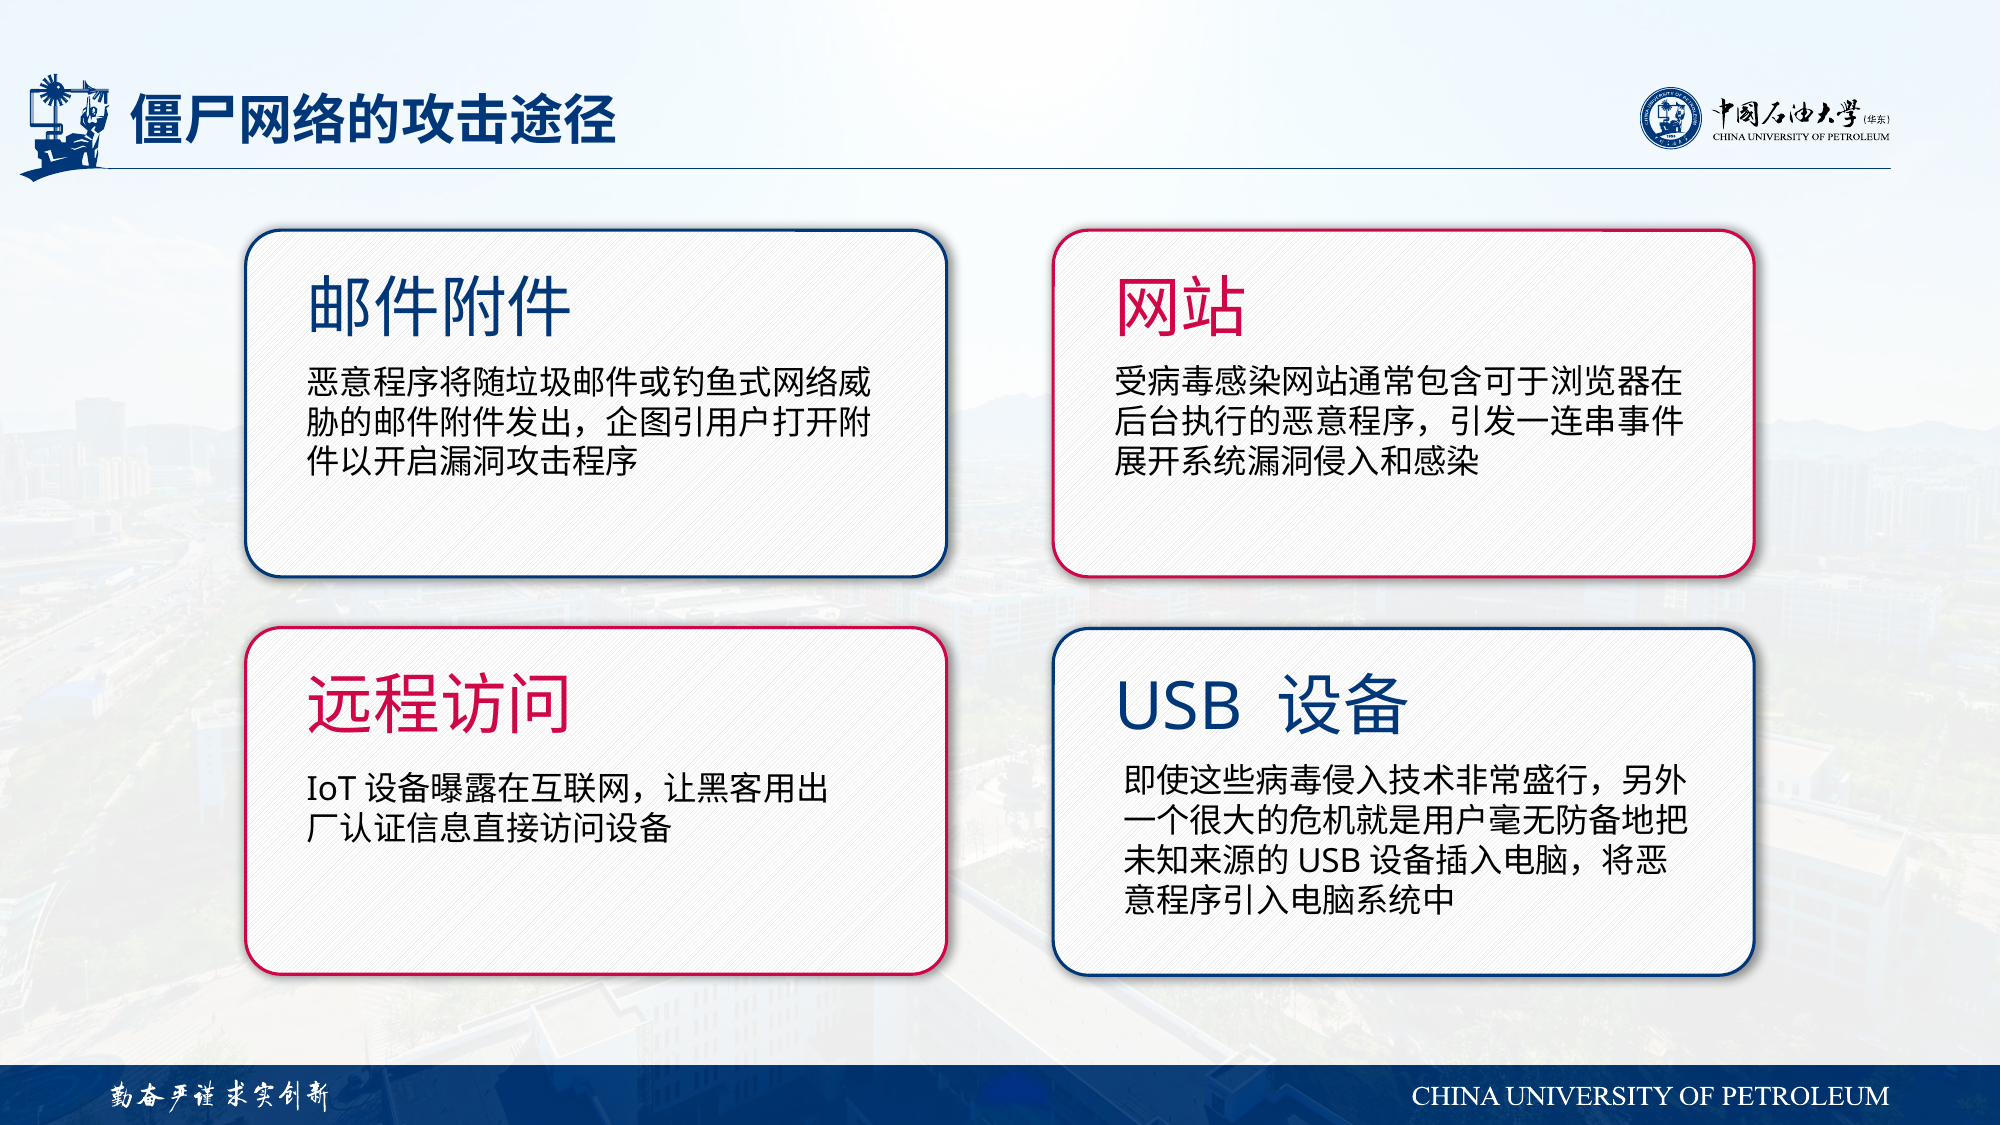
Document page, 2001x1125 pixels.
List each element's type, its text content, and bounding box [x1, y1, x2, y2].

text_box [245, 627, 947, 975]
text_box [245, 230, 947, 577]
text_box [1053, 628, 1755, 976]
title 僵尸网络的攻击途径 [129, 94, 1330, 151]
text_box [1053, 230, 1755, 577]
